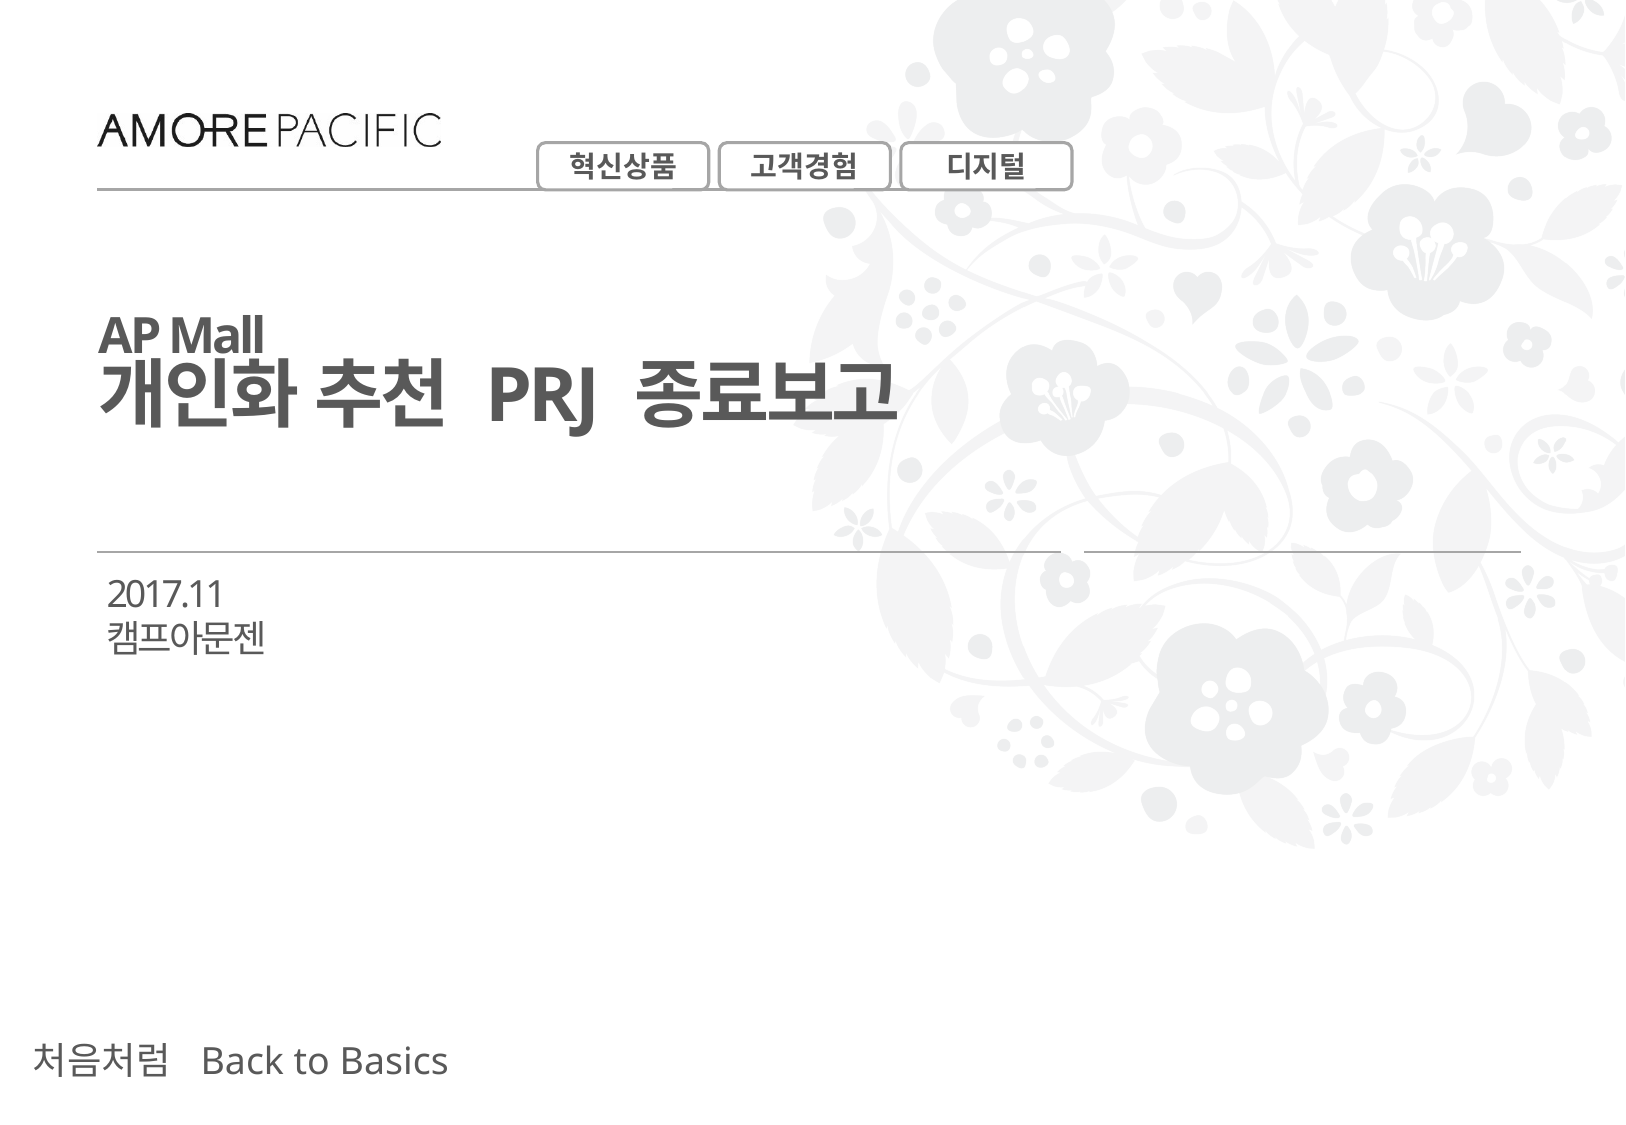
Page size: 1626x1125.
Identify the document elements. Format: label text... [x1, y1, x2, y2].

text_box 2017.11 캠프아문젠 [91, 562, 459, 668]
picture [481, 0, 1625, 956]
text_box AP Mall 개인화 추천 PRJ 종료보고 [84, 283, 1431, 444]
picture [97, 113, 441, 147]
